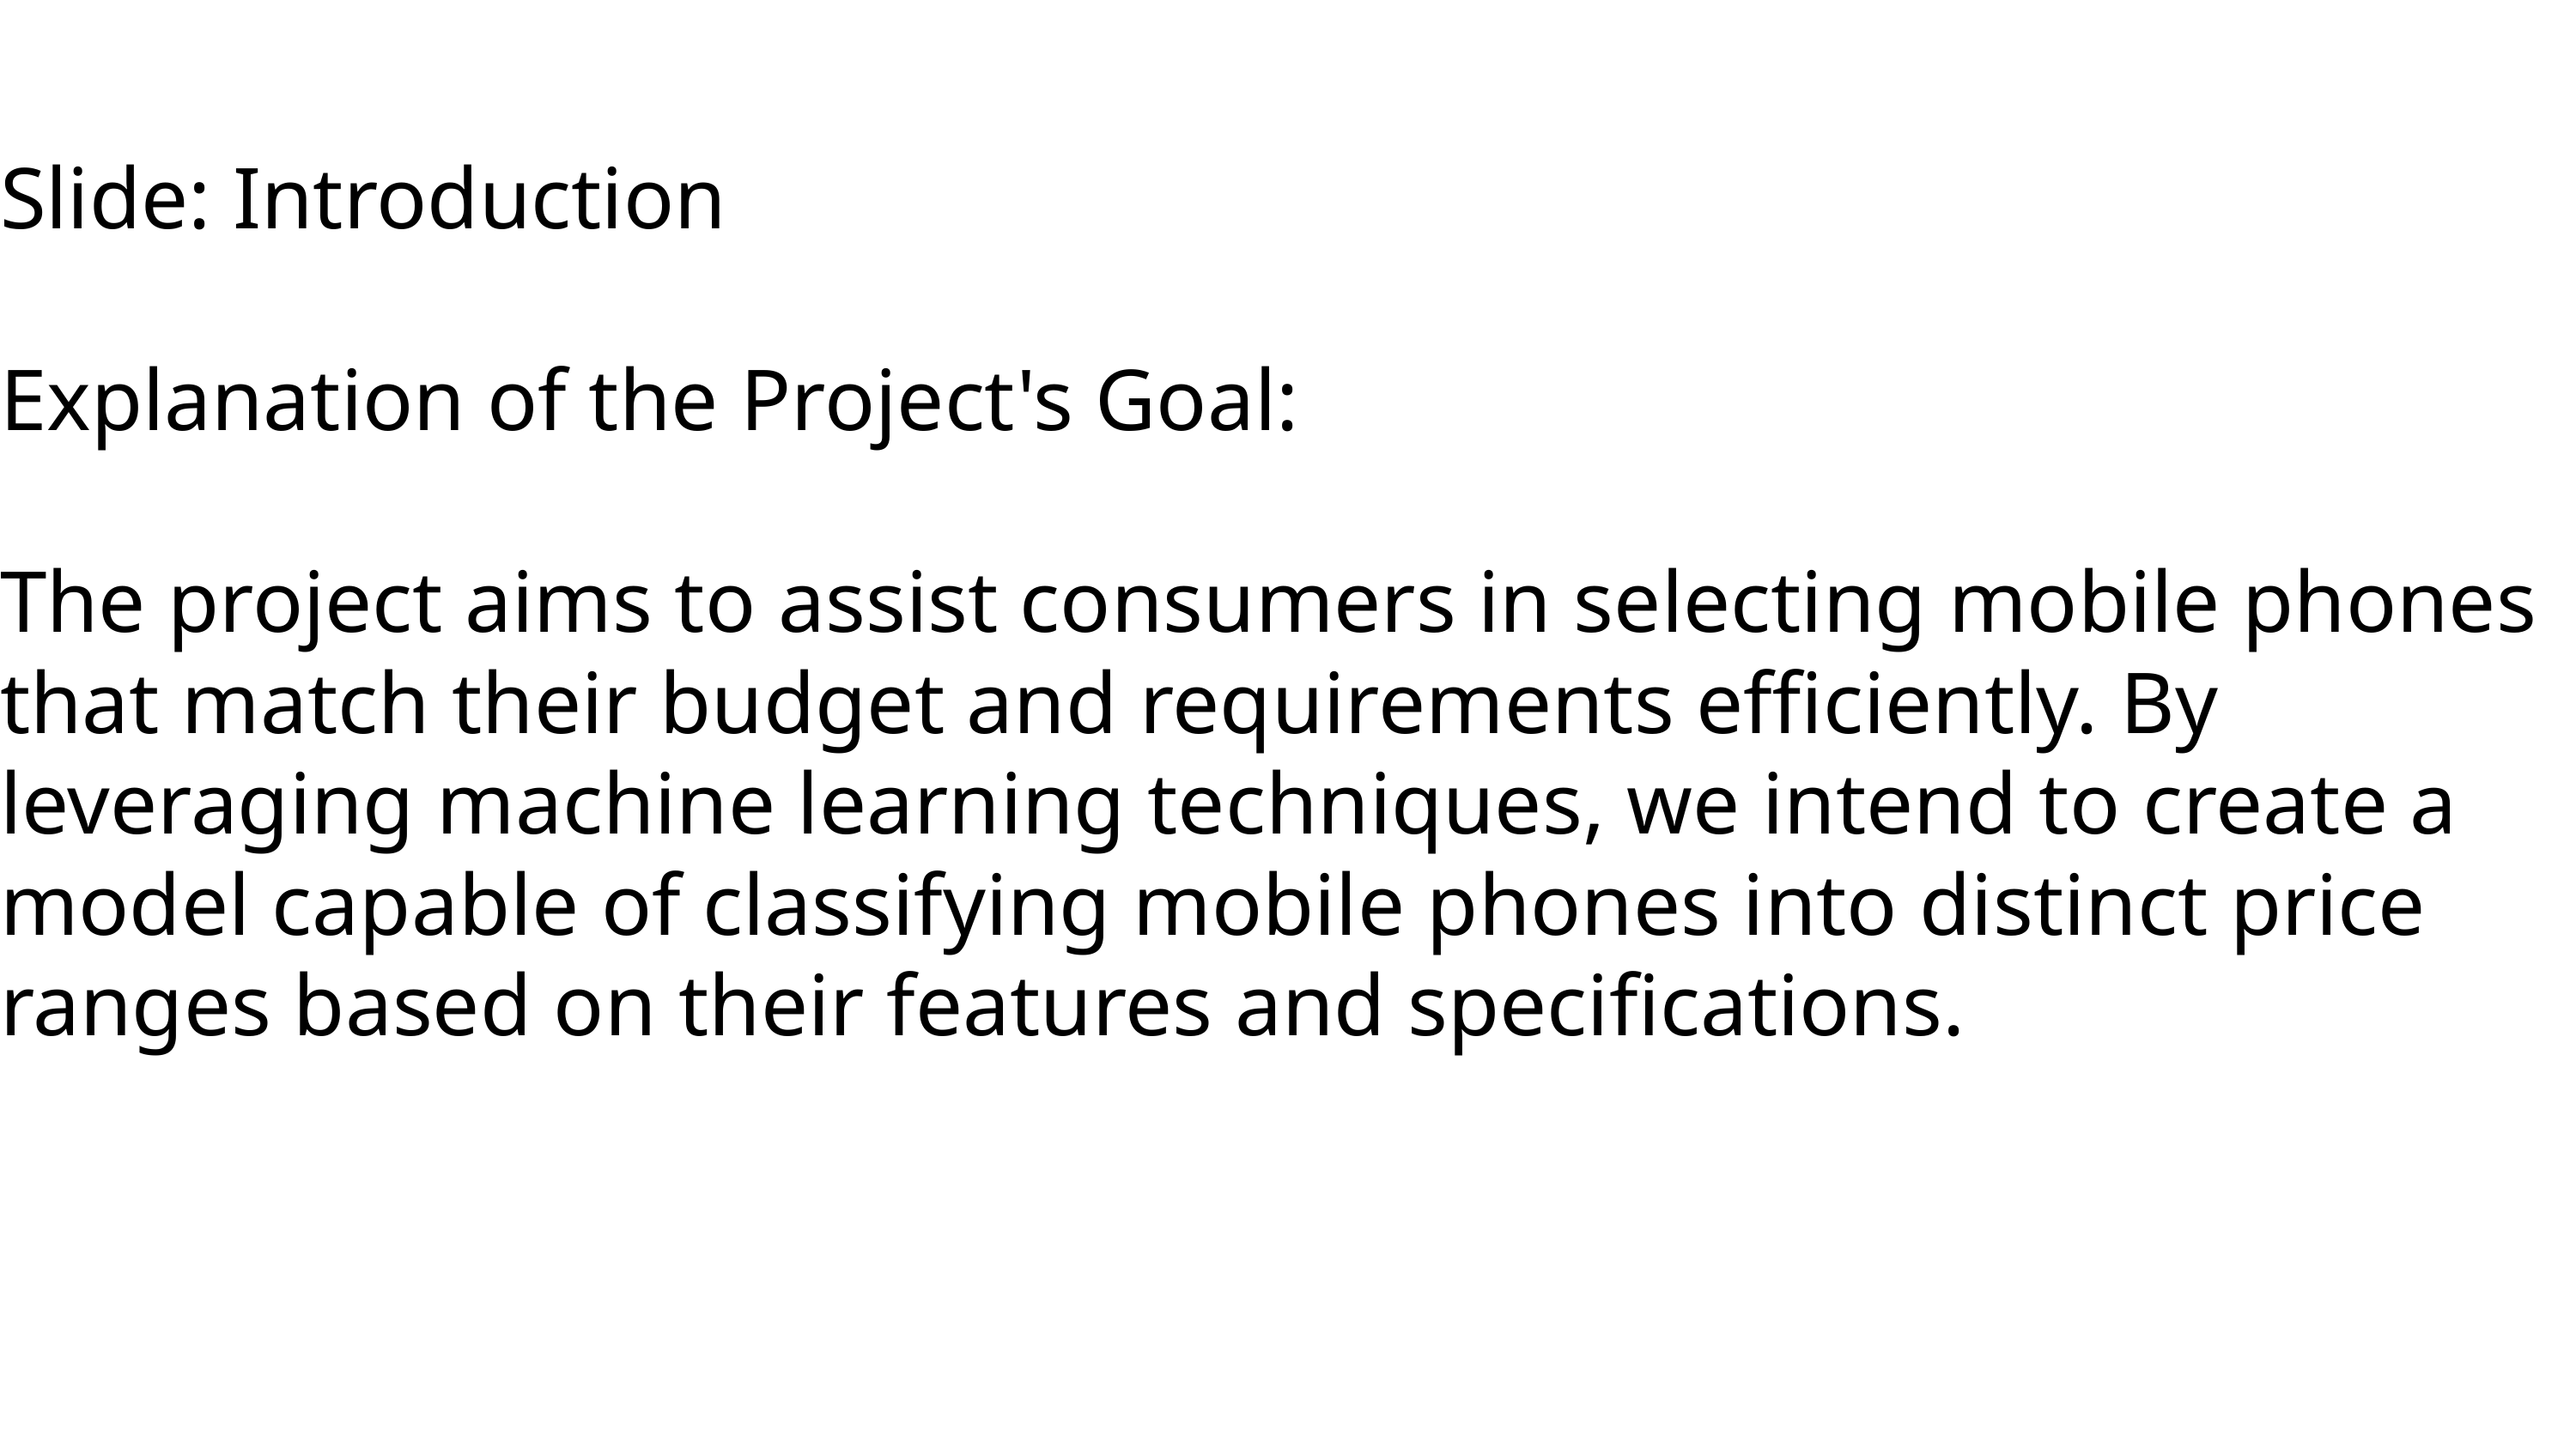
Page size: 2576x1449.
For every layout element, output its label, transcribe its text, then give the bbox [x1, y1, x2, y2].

text_box Slide: Introduction Explanation of the Project's Goal: The project aims to assist consumers in selecting mobile phones that match their budget and requirements efficiently. By leveraging machine learning techniques, we intend to create a model capable of classifying mobile phones into distinct price ranges based on their features and specifications. [0, 144, 2576, 1053]
